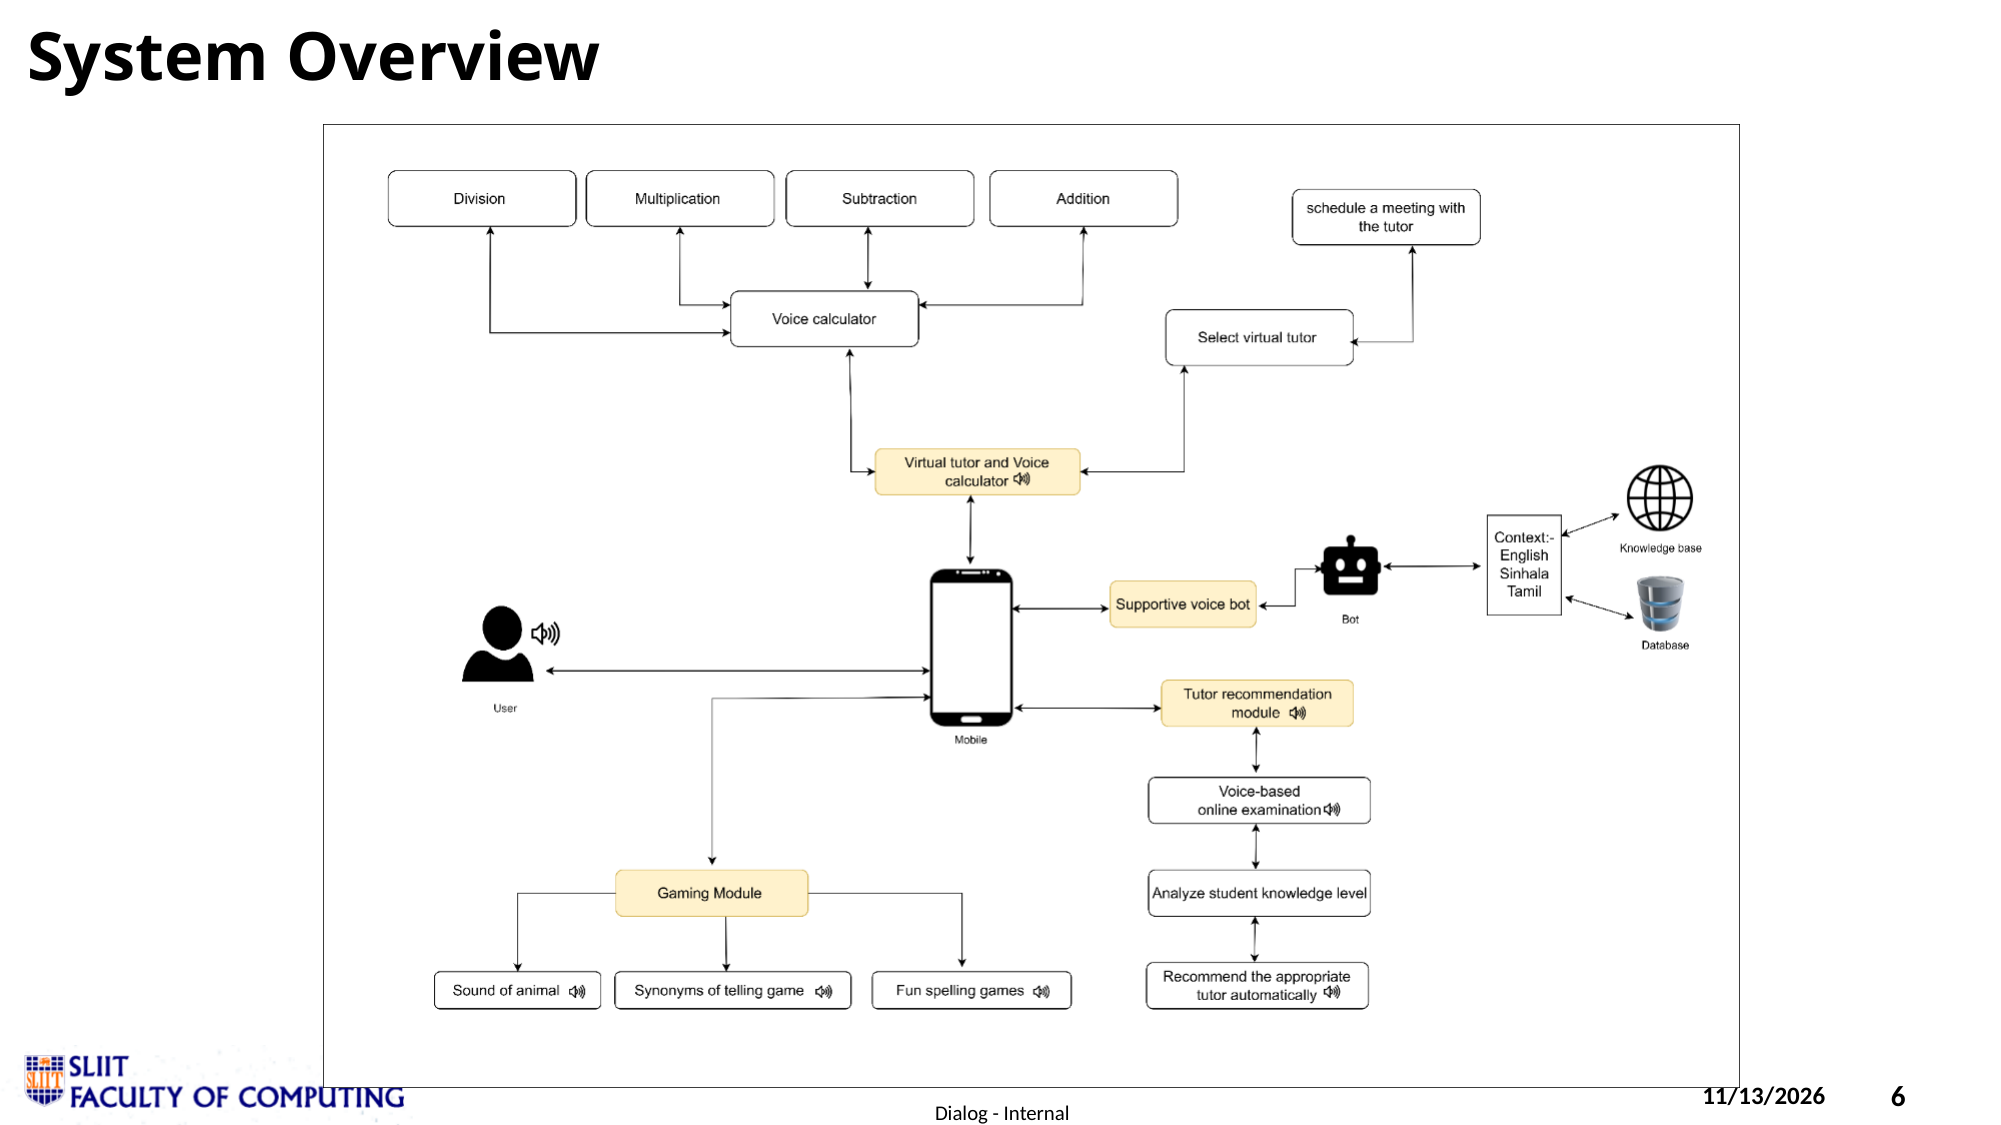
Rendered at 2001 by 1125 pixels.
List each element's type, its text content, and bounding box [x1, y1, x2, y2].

text_box System Overview [12, 6, 650, 102]
picture [0, 124, 1740, 1125]
